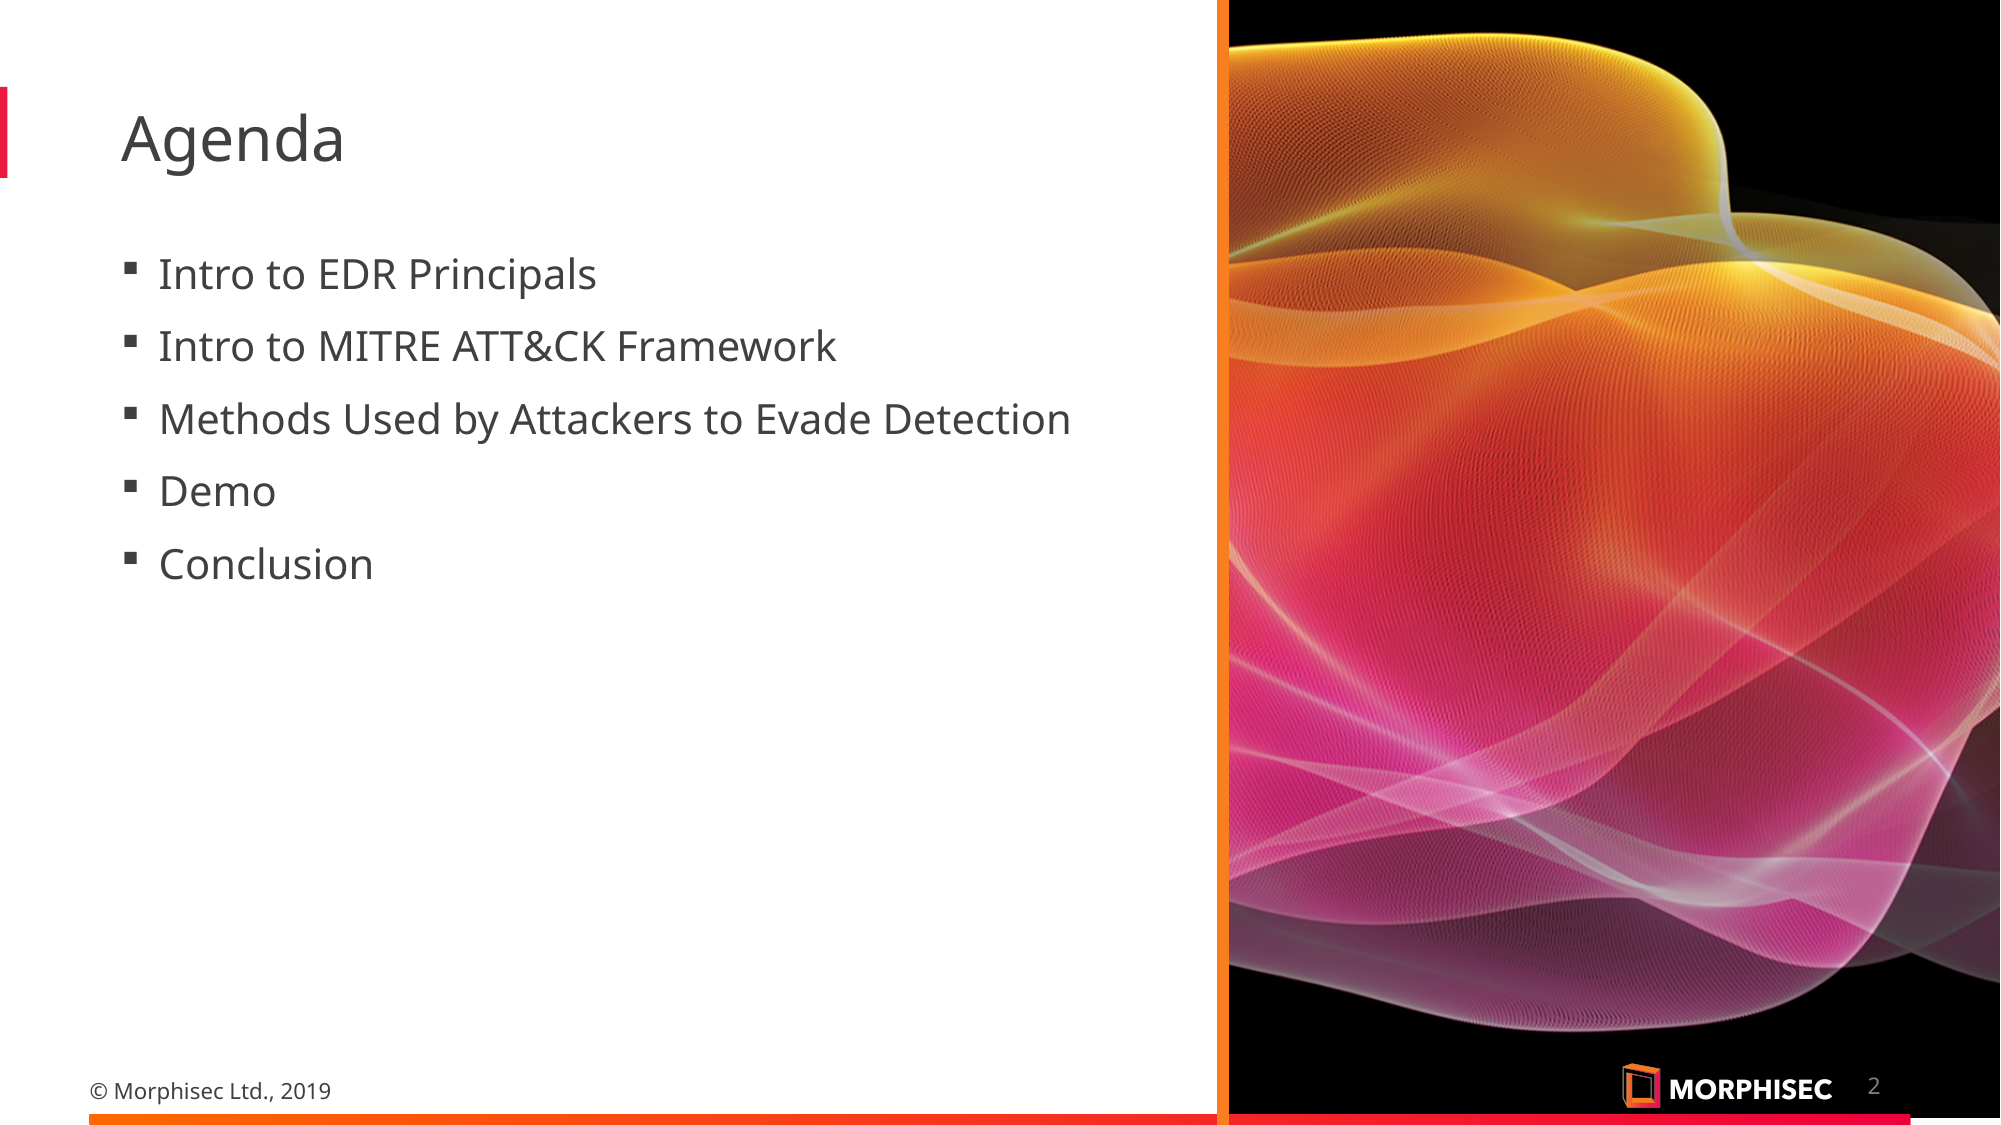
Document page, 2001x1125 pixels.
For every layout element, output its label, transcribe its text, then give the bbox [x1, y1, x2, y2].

title Agenda [106, 39, 1196, 244]
picture [1229, 0, 2000, 1120]
list Intro to EDR Principals Intro to MITRE ATT&CK Framework Methods Used by Attackers to Evade Detection Demo Conclusion [106, 243, 1197, 1040]
